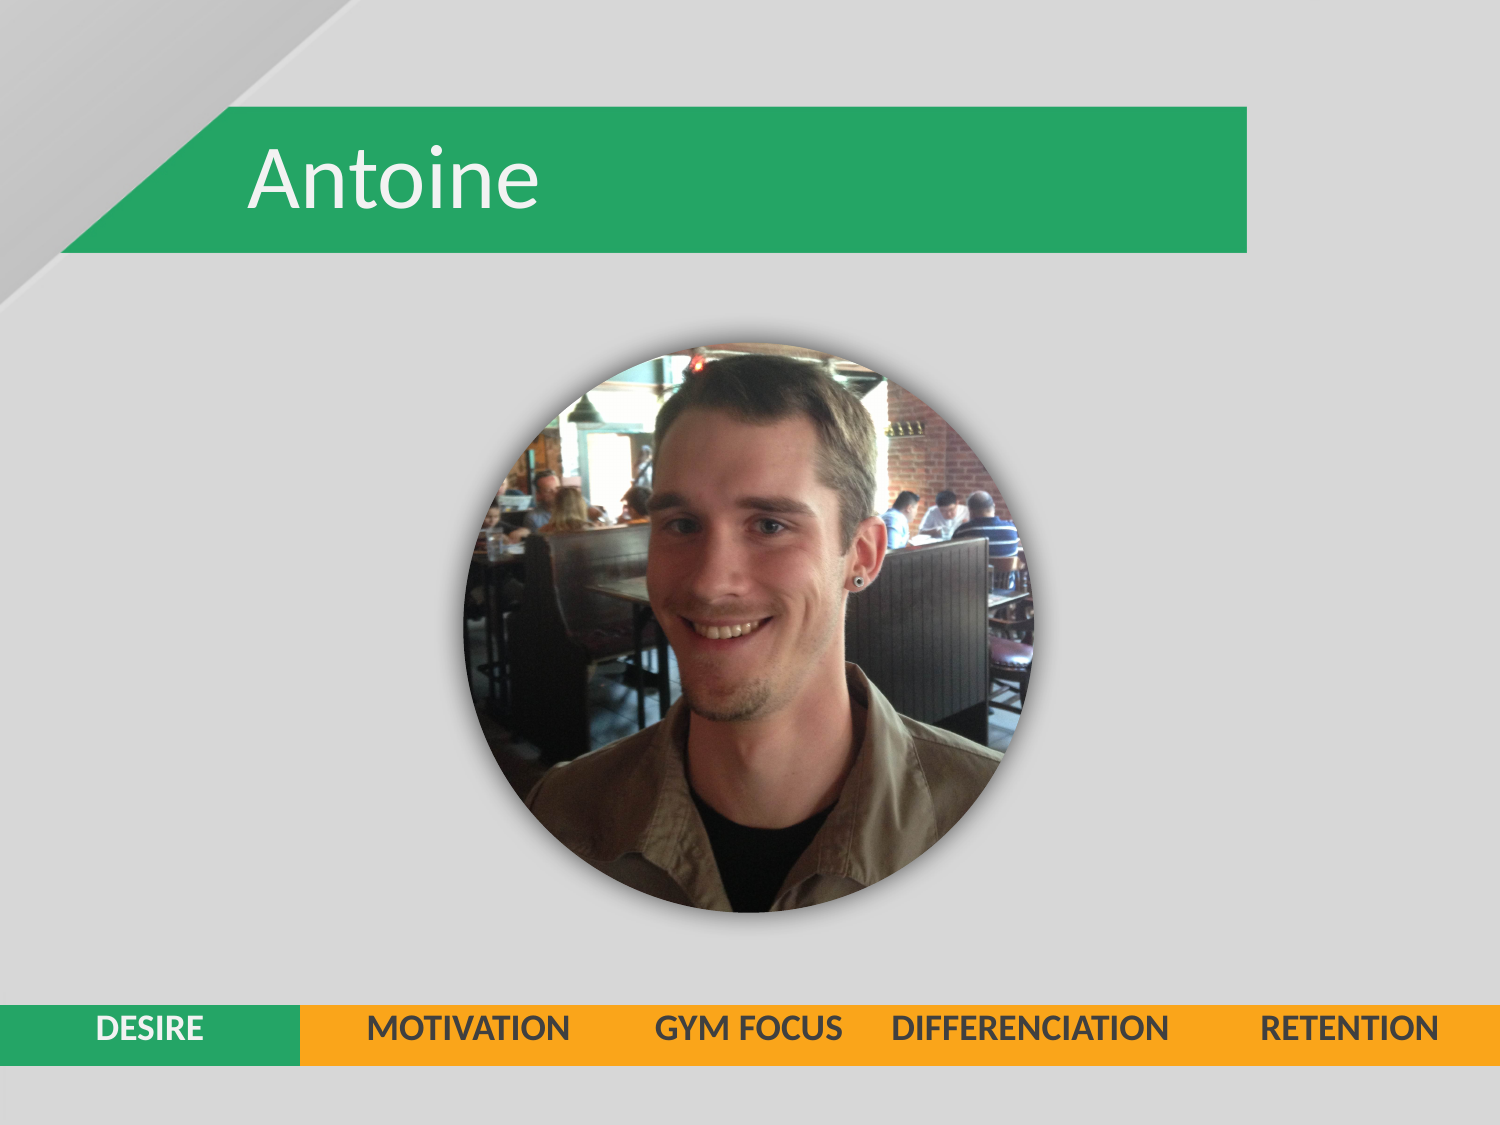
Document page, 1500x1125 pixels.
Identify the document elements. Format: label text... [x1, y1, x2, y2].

picture [0, 0, 1500, 1005]
table_header GYM FOCUS [637, 1005, 861, 1066]
table_header DIFFERENCIATION [861, 1005, 1200, 1066]
title Antoine [232, 93, 1250, 251]
table_header MOTIVATION [300, 1005, 637, 1066]
table_header RETENTION [1200, 1005, 1500, 1066]
picture [0, 1066, 1500, 1125]
table_header DESIRE [0, 1005, 300, 1066]
